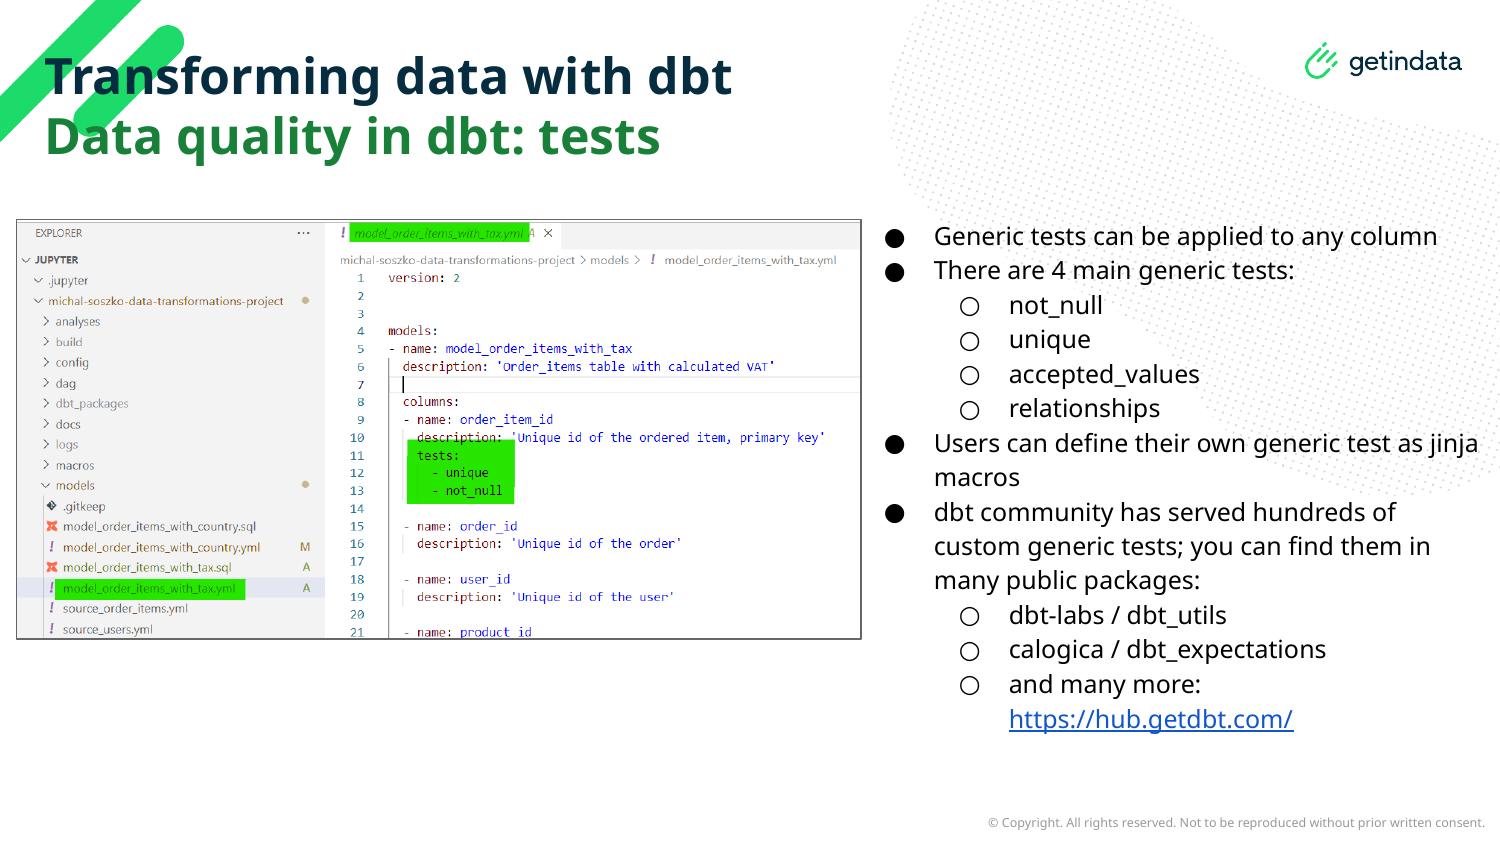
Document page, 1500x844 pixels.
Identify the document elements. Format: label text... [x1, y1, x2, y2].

picture [0, 0, 184, 207]
picture [870, 0, 1500, 201]
picture [16, 219, 861, 639]
text_box Generic tests can be applied to any column There are 4 main generic tests: not_null unique accepted_values relationships Users can define their own generic test as jinja macros dbt community has served hundreds of custom generic tests; you can find them in many public packages: dbt-labs / dbt_utils calogica / dbt_expectations and many more: https://hub.getdbt.com/ [843, 201, 1500, 753]
title Transforming data with dbt Data quality in dbt: tests [29, 29, 1324, 164]
